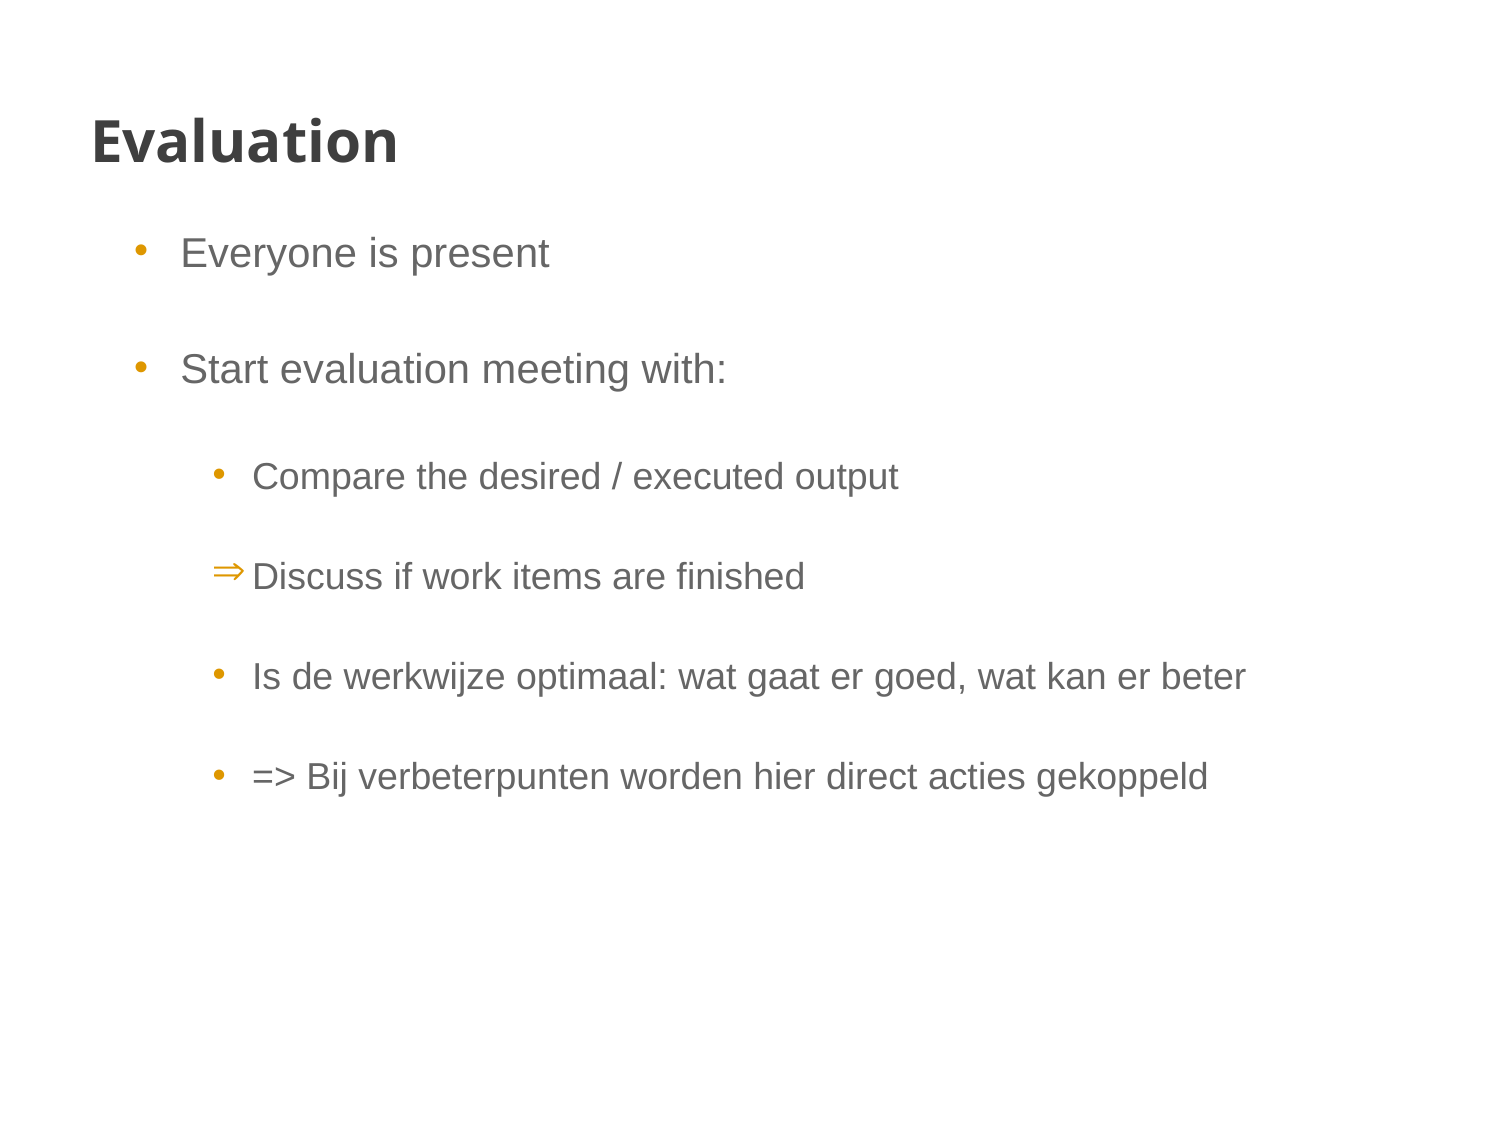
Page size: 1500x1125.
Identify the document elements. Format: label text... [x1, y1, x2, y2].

text_box Everyone is present Start evaluation meeting with: Compare the desired / executed output Discuss if work items are finished Is de werkwijze optimaal: wat gaat er goed, wat kan er beter => Bij verbeterpunten worden hier direct acties gekoppeld [118, 217, 1466, 1023]
title Evaluation [75, 45, 1425, 233]
